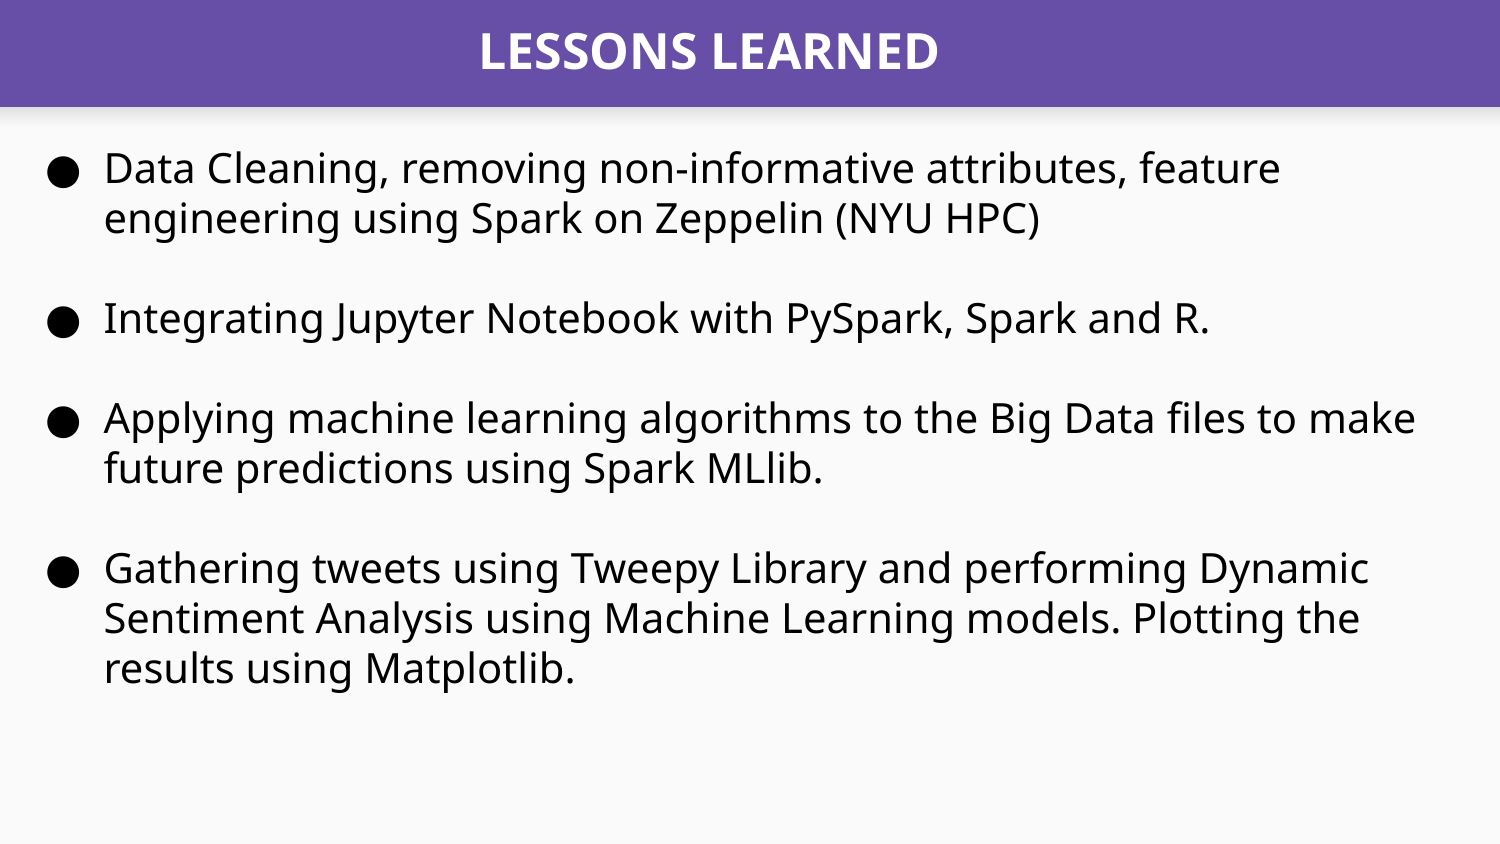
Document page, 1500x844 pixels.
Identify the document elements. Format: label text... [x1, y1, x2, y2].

text_box Data Cleaning, removing non-informative attributes, feature engineering using Spark on Zeppelin (NYU HPC) Integrating Jupyter Notebook with PySpark, Spark and R. Applying machine learning algorithms to the Big Data files to make future predictions using Spark MLlib. Gathering tweets using Tweepy Library and performing Dynamic Sentiment Analysis using Machine Learning models. Plotting the results using Matplotlib. [13, 127, 1487, 828]
title LESSONS LEARNED [0, 0, 1434, 99]
